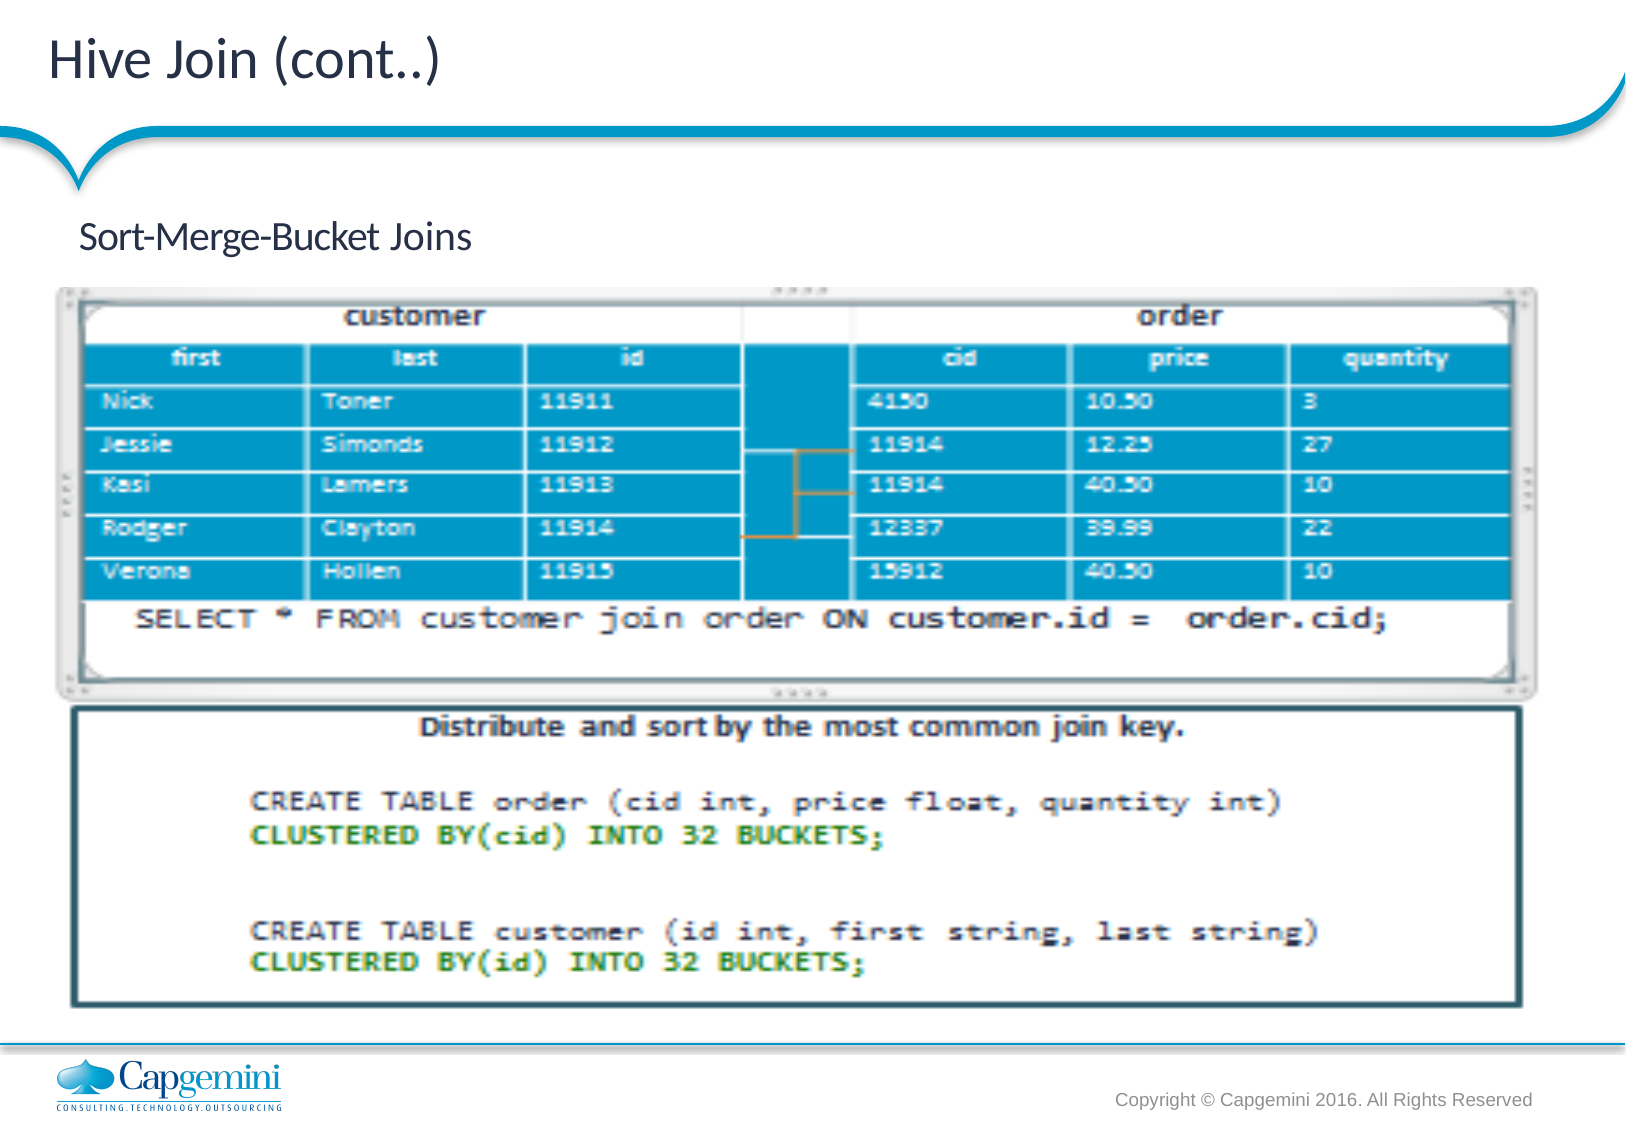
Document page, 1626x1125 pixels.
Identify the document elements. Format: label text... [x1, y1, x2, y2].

title Hive Join (cont..) [0, 0, 1625, 132]
picture [37, 287, 1551, 1026]
text_box Sort-Merge-Bucket Joins [64, 201, 497, 267]
picture [57, 1059, 281, 1111]
